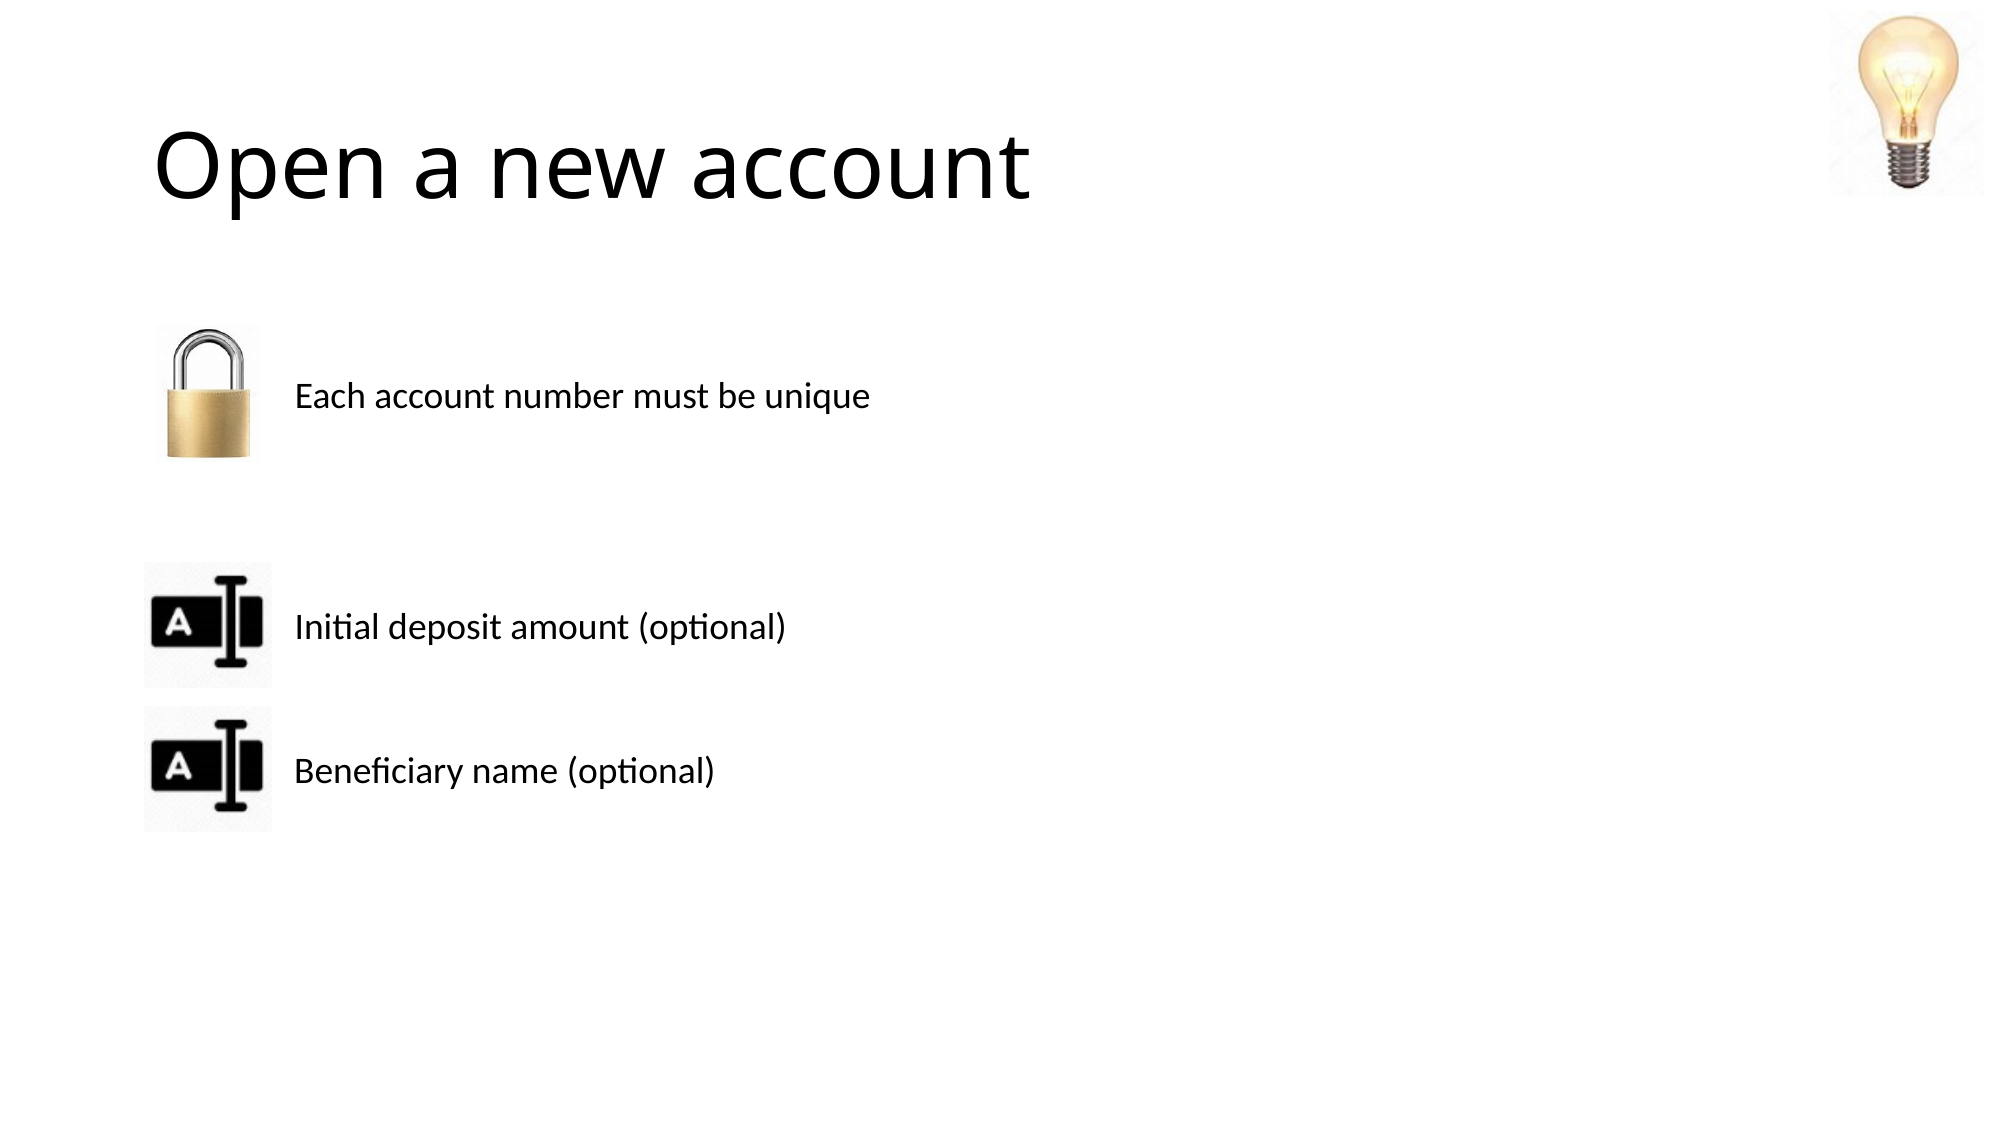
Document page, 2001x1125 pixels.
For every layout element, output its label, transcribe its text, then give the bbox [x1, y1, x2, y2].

text_box Each account number must be unique [280, 363, 887, 424]
picture [144, 706, 272, 832]
picture [1829, 11, 1984, 204]
picture [144, 562, 272, 688]
picture [156, 325, 260, 462]
text_box Initial deposit amount (optional) [279, 594, 803, 655]
text_box Beneficiary name (optional) [279, 738, 731, 799]
title Open a new account [137, 59, 1863, 278]
